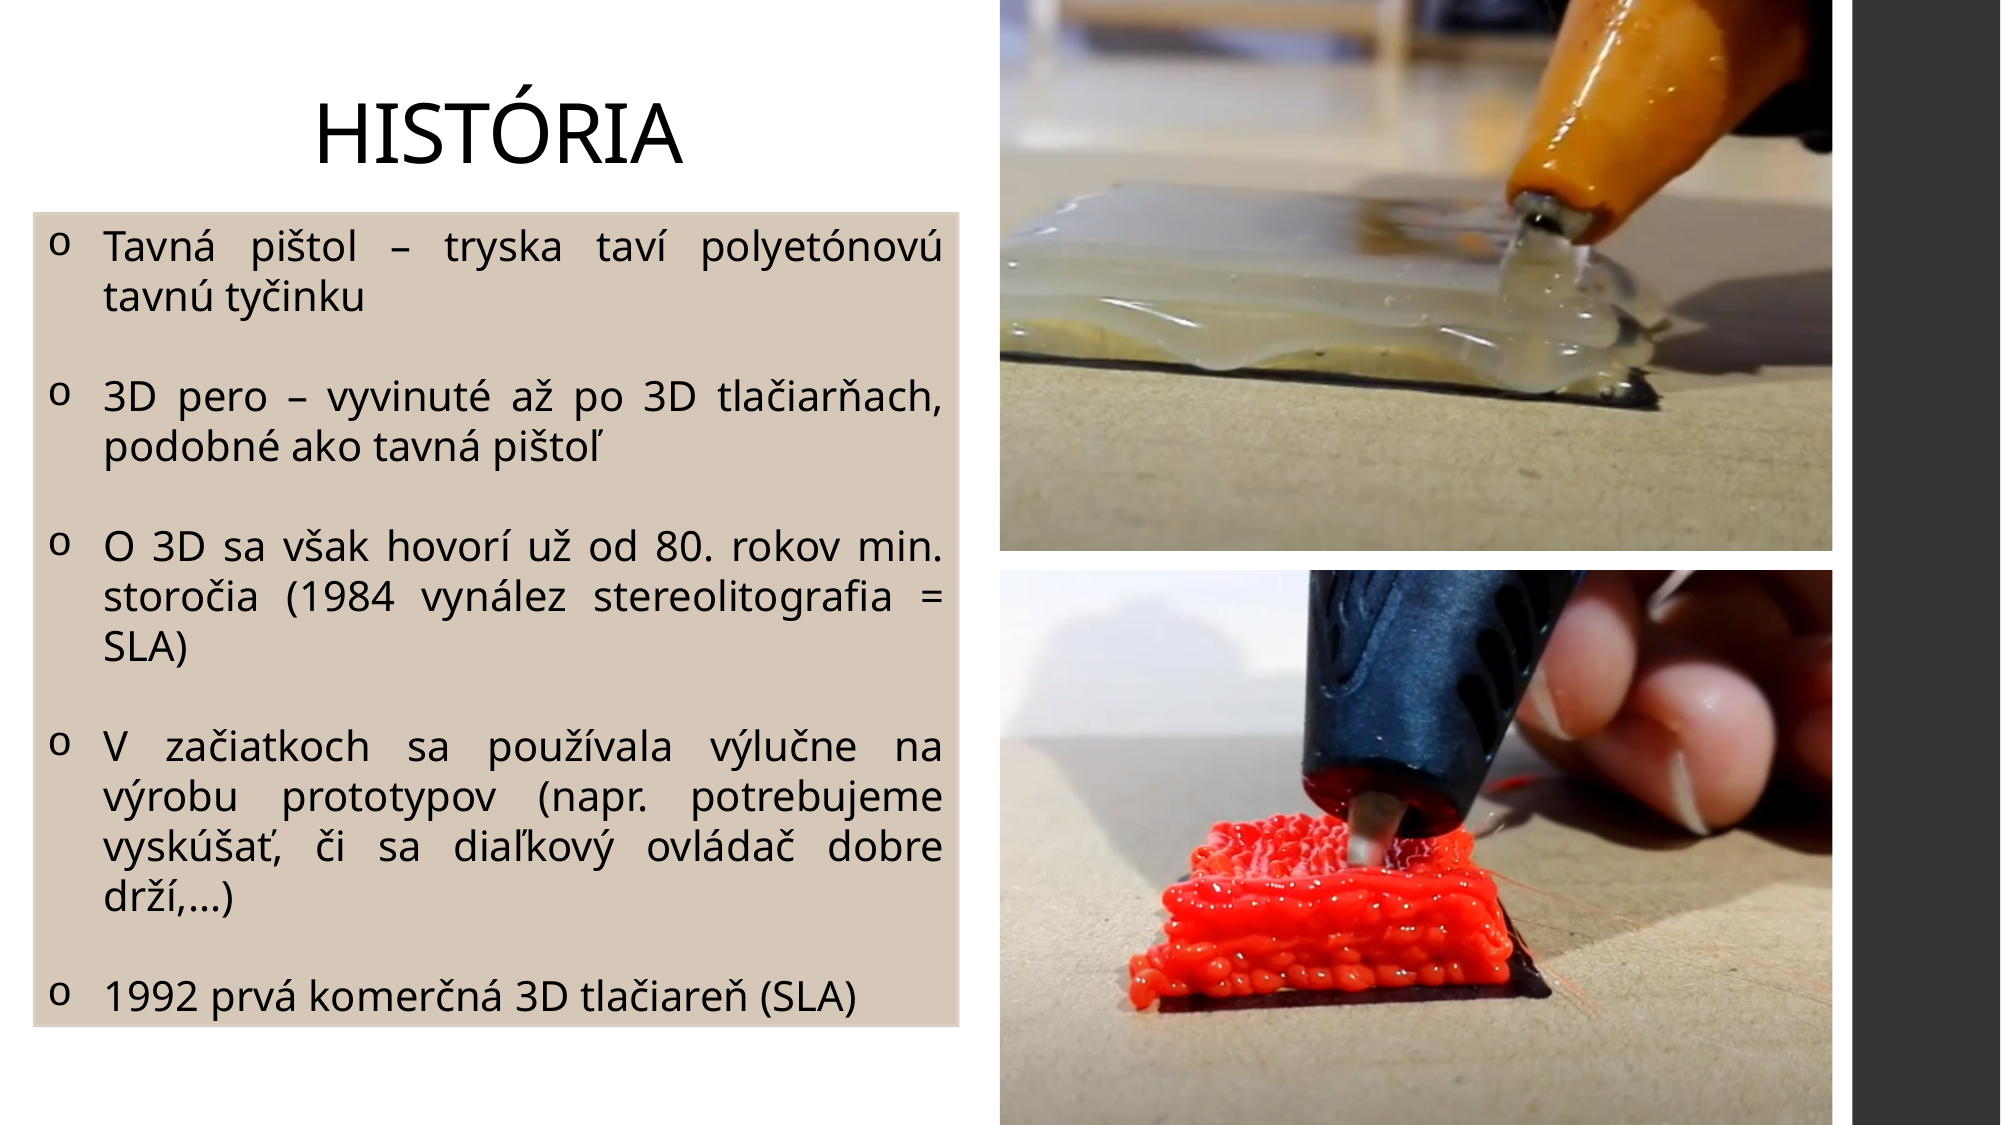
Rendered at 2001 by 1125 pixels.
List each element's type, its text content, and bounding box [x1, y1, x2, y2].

picture [999, 0, 1833, 551]
text_box Tavná pištol – tryska taví polyetónovú tavnú tyčinku 3D pero – vyvinuté až po 3D tlačiarňach, podobné ako tavná pištoľ O 3D sa však hovorí už od 80. rokov min. storočia (1984 vynález stereolitografia = SLA) V začiatkoch sa používala výlučne na výrobu prototypov (napr. potrebujeme vyskúšať, či sa diaľkový ovládač dobre drží,...) 1992 prvá komerčná 3D tlačiareň (SLA) [32, 211, 960, 1028]
text_box História [36, 51, 960, 189]
picture [999, 570, 1833, 1125]
